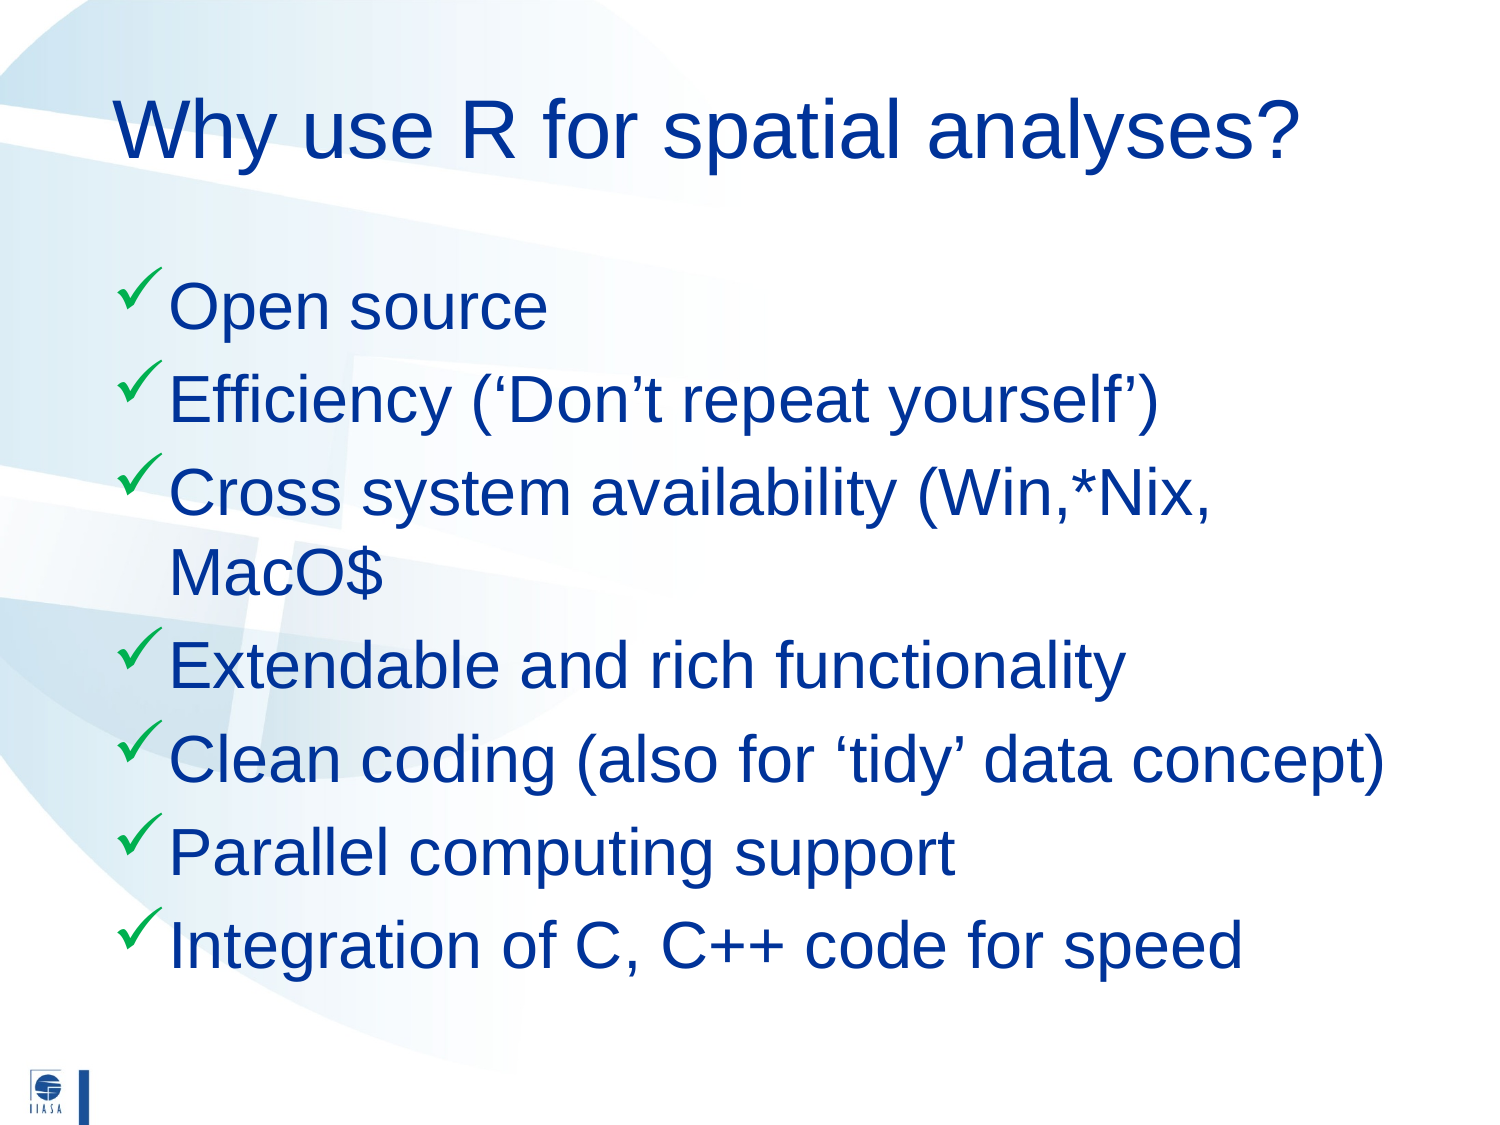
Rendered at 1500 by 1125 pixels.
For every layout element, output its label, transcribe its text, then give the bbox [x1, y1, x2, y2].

picture [0, 0, 1500, 1125]
list Open source Efficiency (‘Don’t repeat yourself’) Cross system availability (Win,*Nix, MacO$ Extendable and rich functionality Clean coding (also for ‘tidy’ data concept) Parallel computing support Integration of C, C++ code for speed [111, 262, 1425, 1006]
title Why use R for spatial analyses? [111, 74, 1425, 262]
